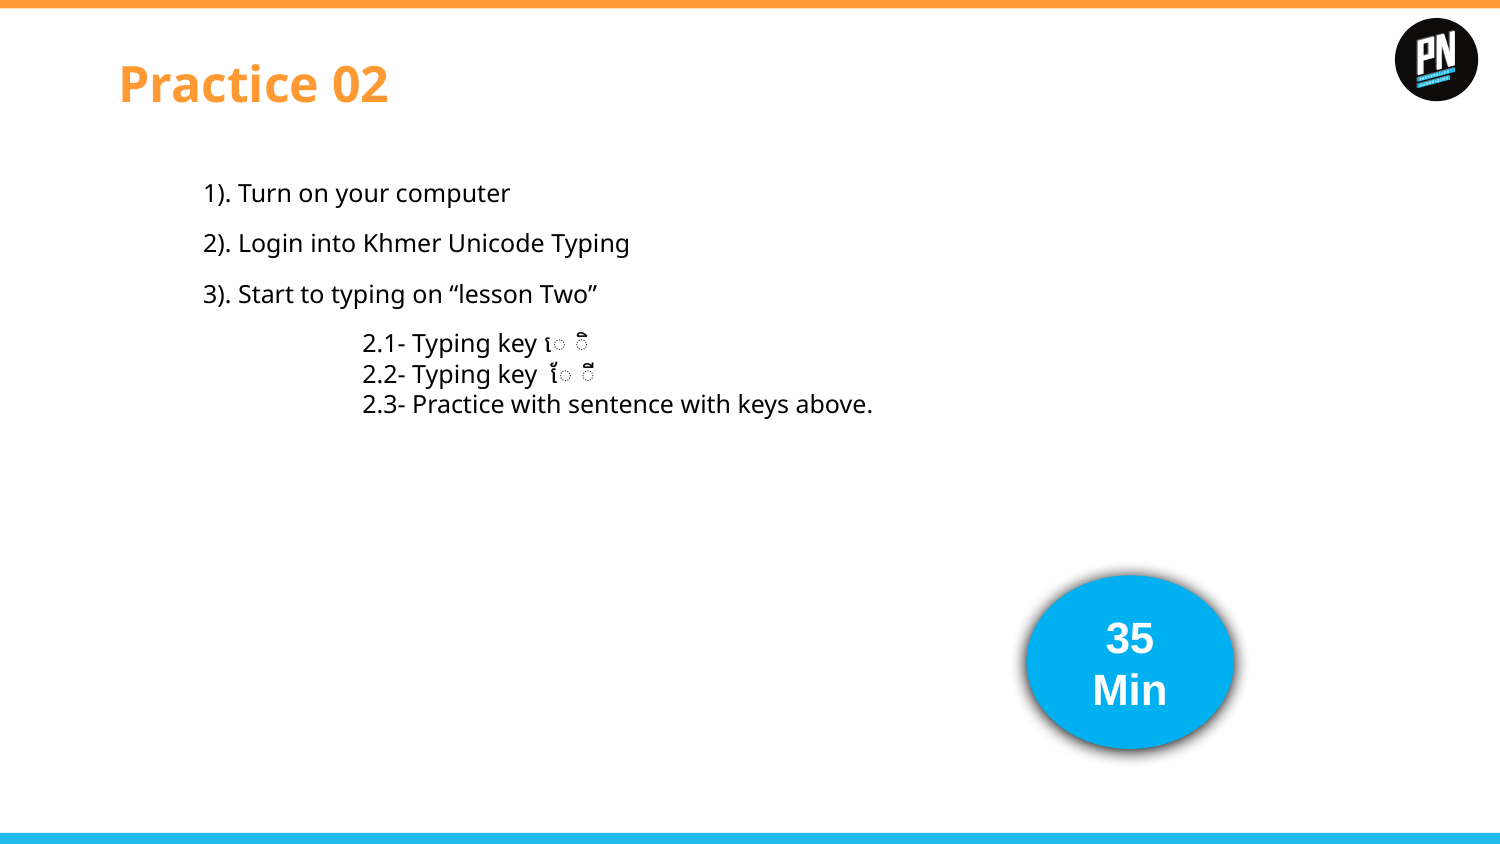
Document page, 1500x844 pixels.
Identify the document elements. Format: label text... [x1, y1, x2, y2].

text_box 35 Min [1024, 573, 1236, 751]
title Practice 02 [103, 45, 1397, 159]
list 1). Turn on your computer 2). Login into Khmer Unicode Typing 3). Start to typing on “lesson Two” 2.1- Typing key េ ិ 2.2- Typing key ​ ែ ី 2.3- Practice with sentence with keys above. [75, 166, 1320, 656]
picture [1394, 17, 1479, 102]
